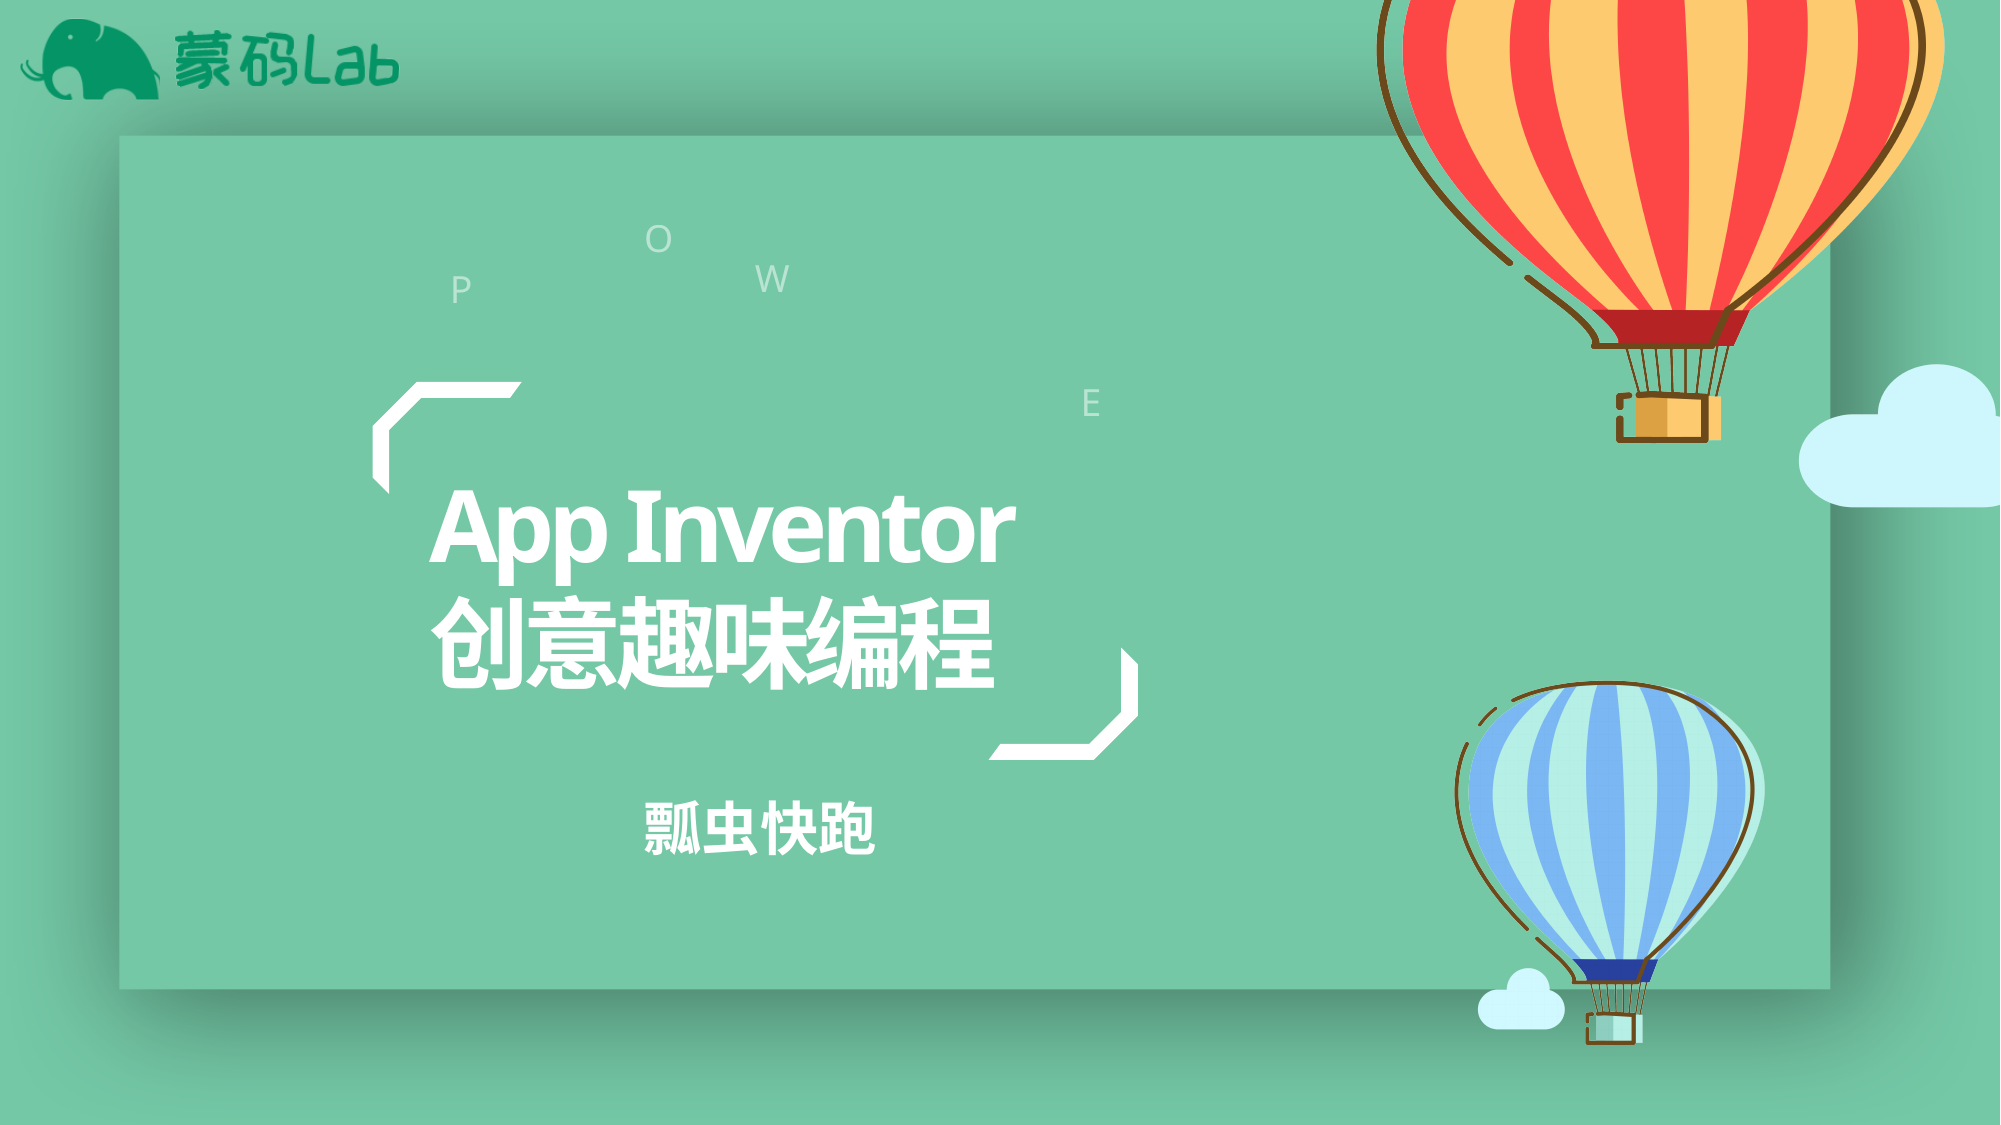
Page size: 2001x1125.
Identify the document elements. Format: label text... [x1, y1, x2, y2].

picture [8, 9, 410, 111]
list App Inventor 创意趣味编程 [414, 454, 1094, 710]
list 瓢虫快跑 [426, 793, 1094, 870]
